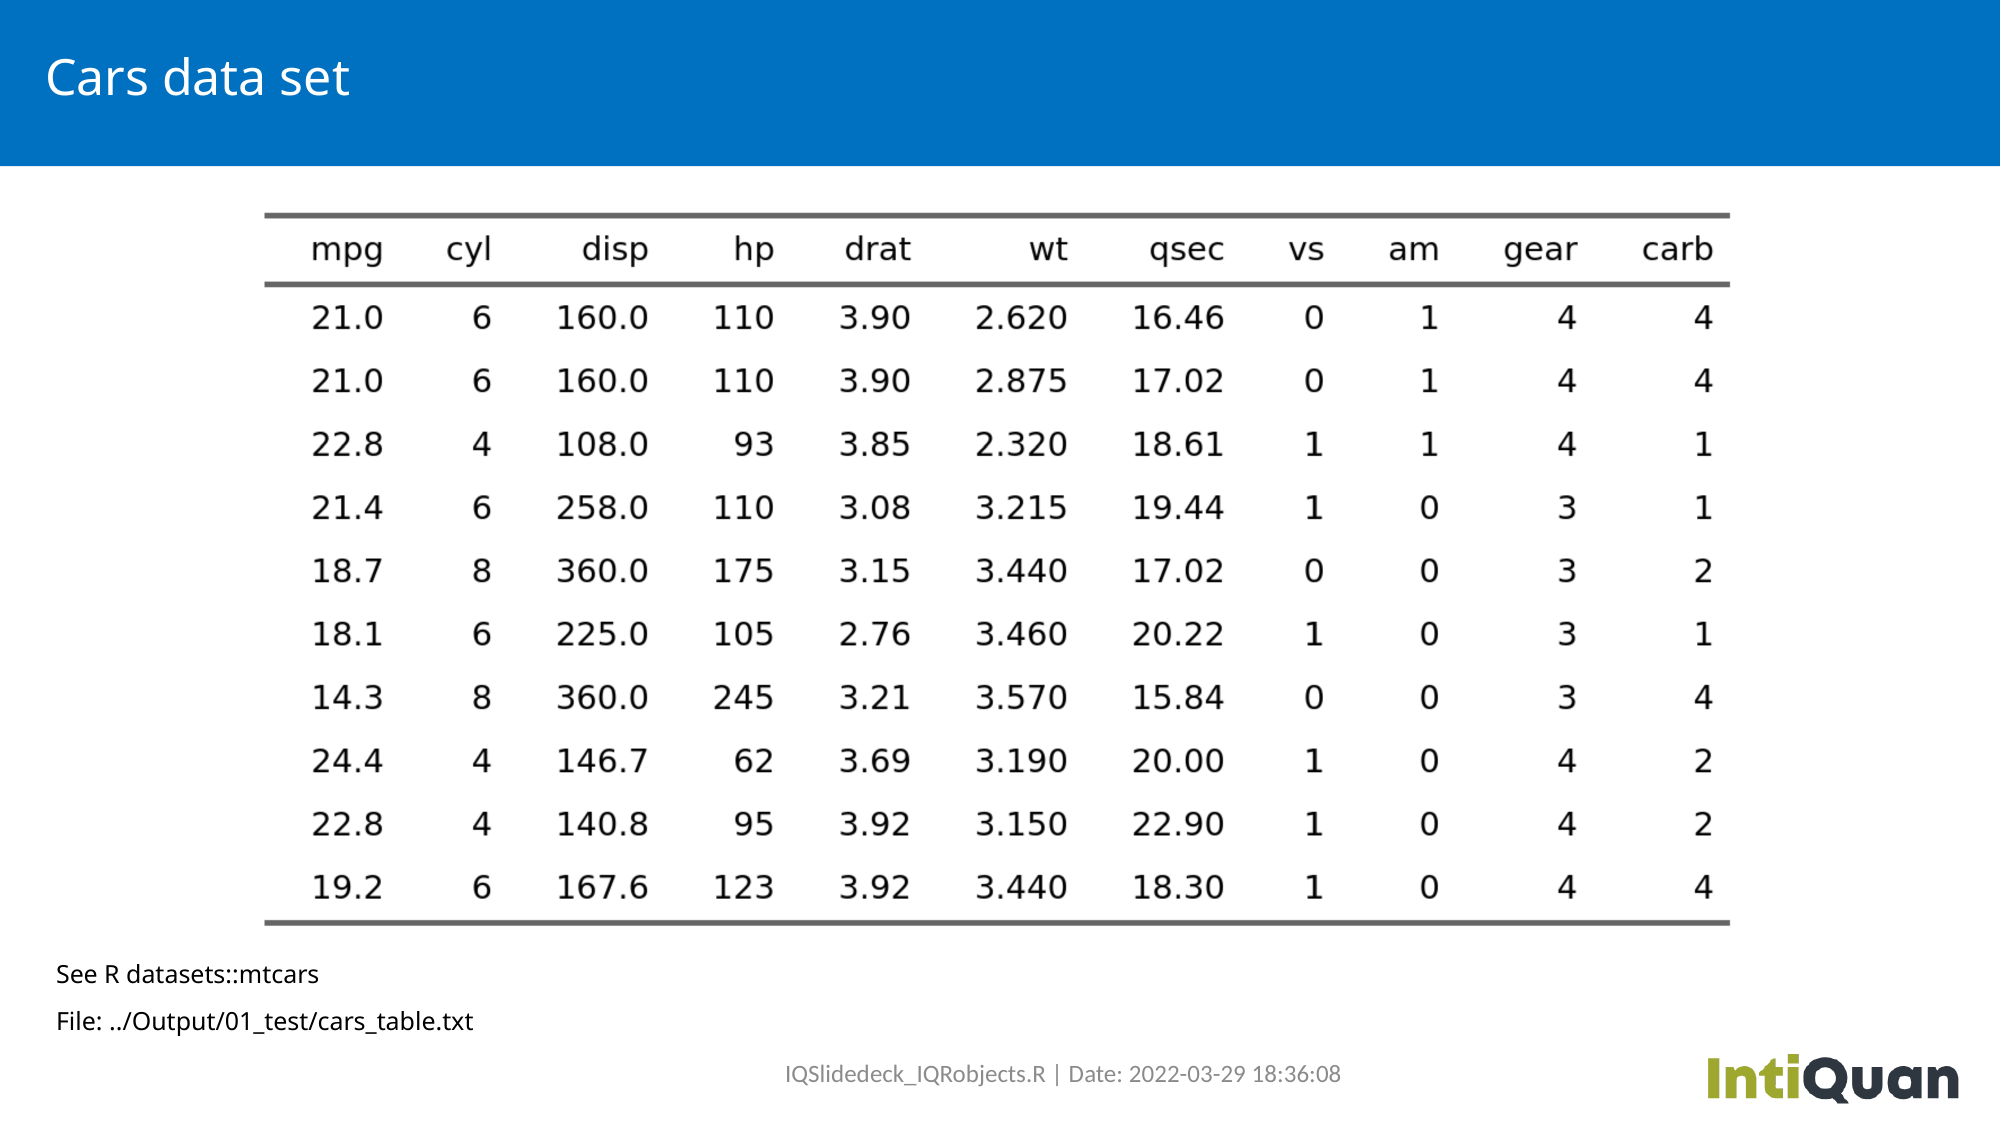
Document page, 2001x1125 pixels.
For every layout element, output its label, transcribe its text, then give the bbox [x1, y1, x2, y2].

list See R datasets::mtcars File: ../Output/01_test/cars_table.txt [41, 954, 1953, 1014]
title Cars data set [0, 0, 2000, 167]
footer IQSlidedeck_IQRobjects.R | Date: 2022-03-29 18:36:08 [449, 1042, 1679, 1103]
picture [1704, 1048, 1959, 1110]
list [41, 201, 1953, 937]
